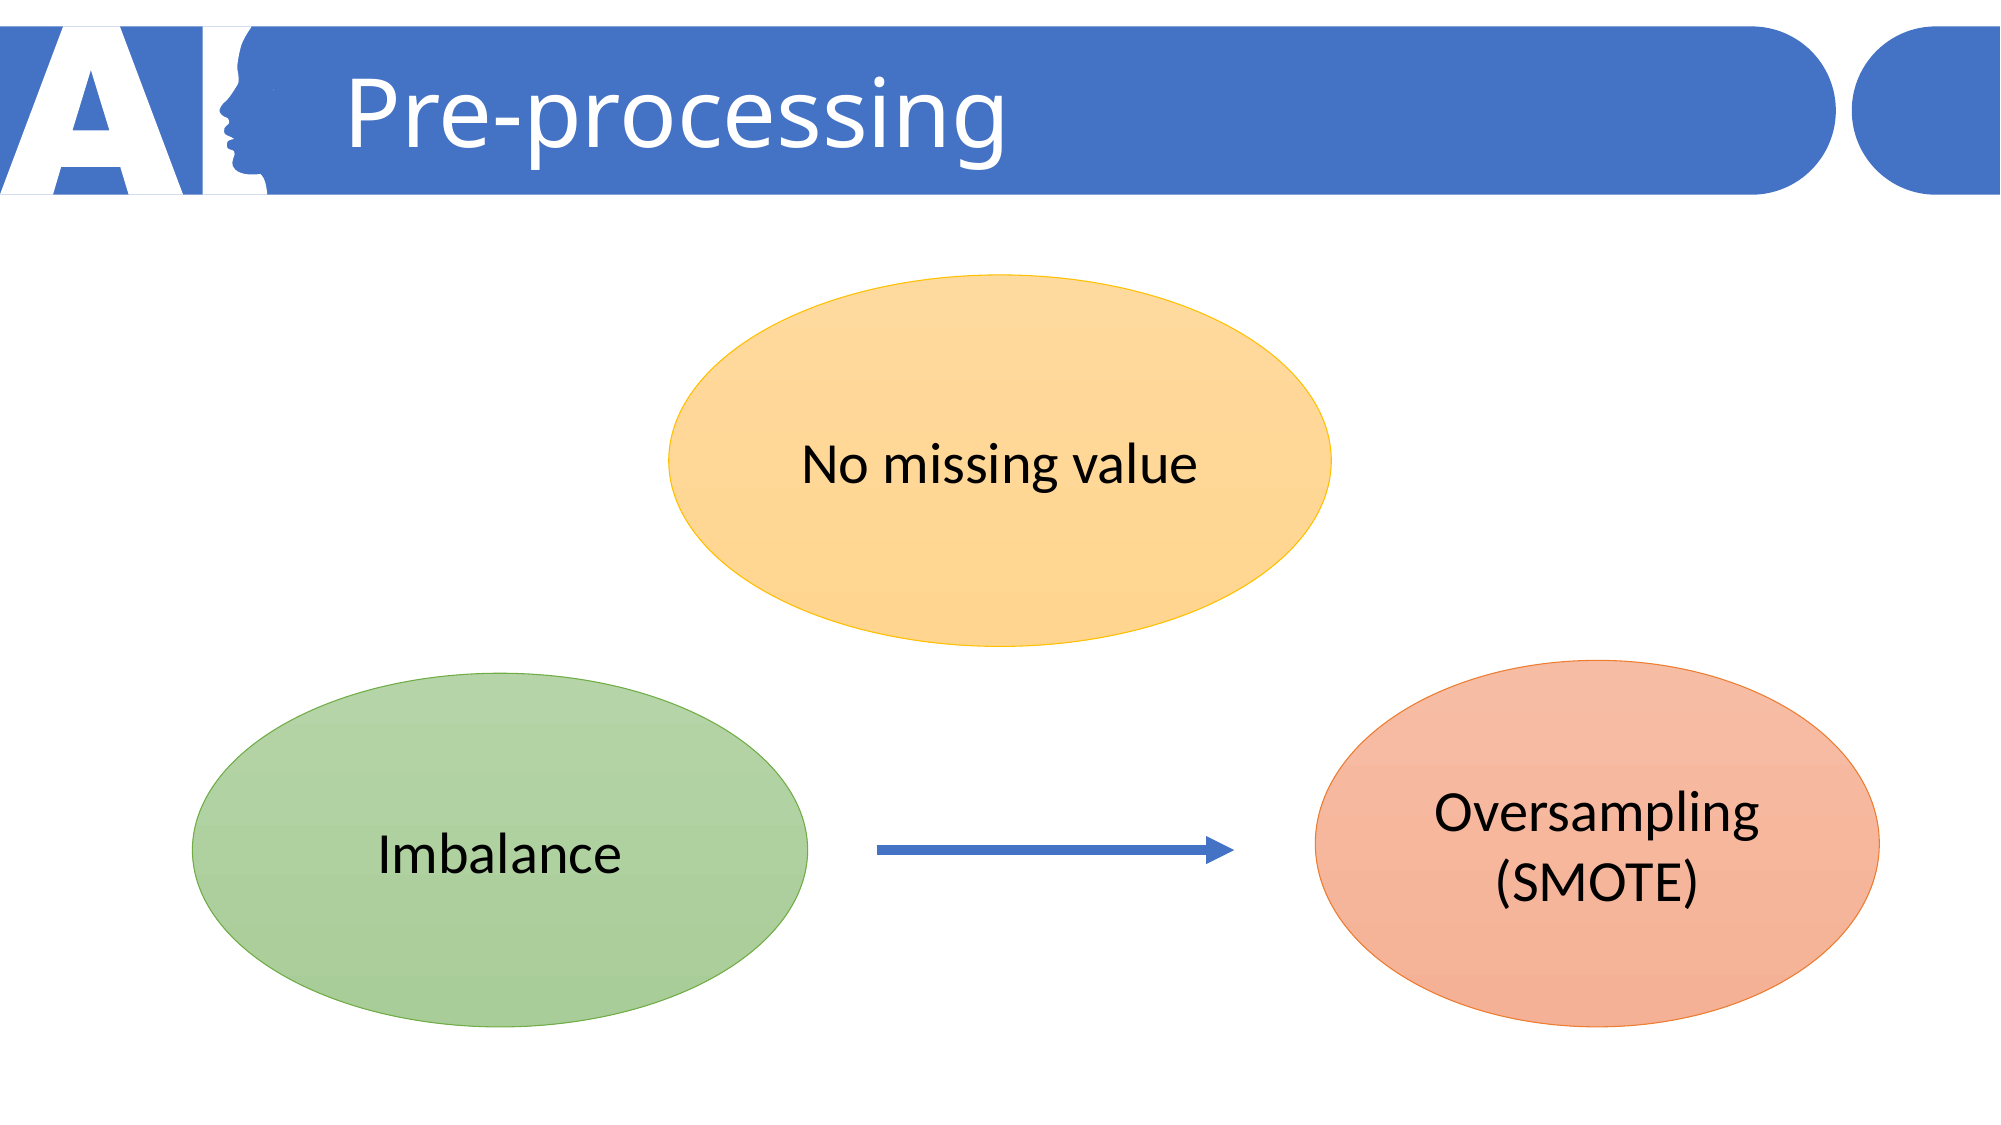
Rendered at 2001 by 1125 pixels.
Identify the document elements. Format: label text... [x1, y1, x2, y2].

list Pre-processing [328, 56, 1933, 176]
text_box Oversampling (SMOTE) [1314, 659, 1880, 1028]
text_box No missing value [668, 274, 1332, 647]
text_box Imbalance [191, 672, 809, 1028]
